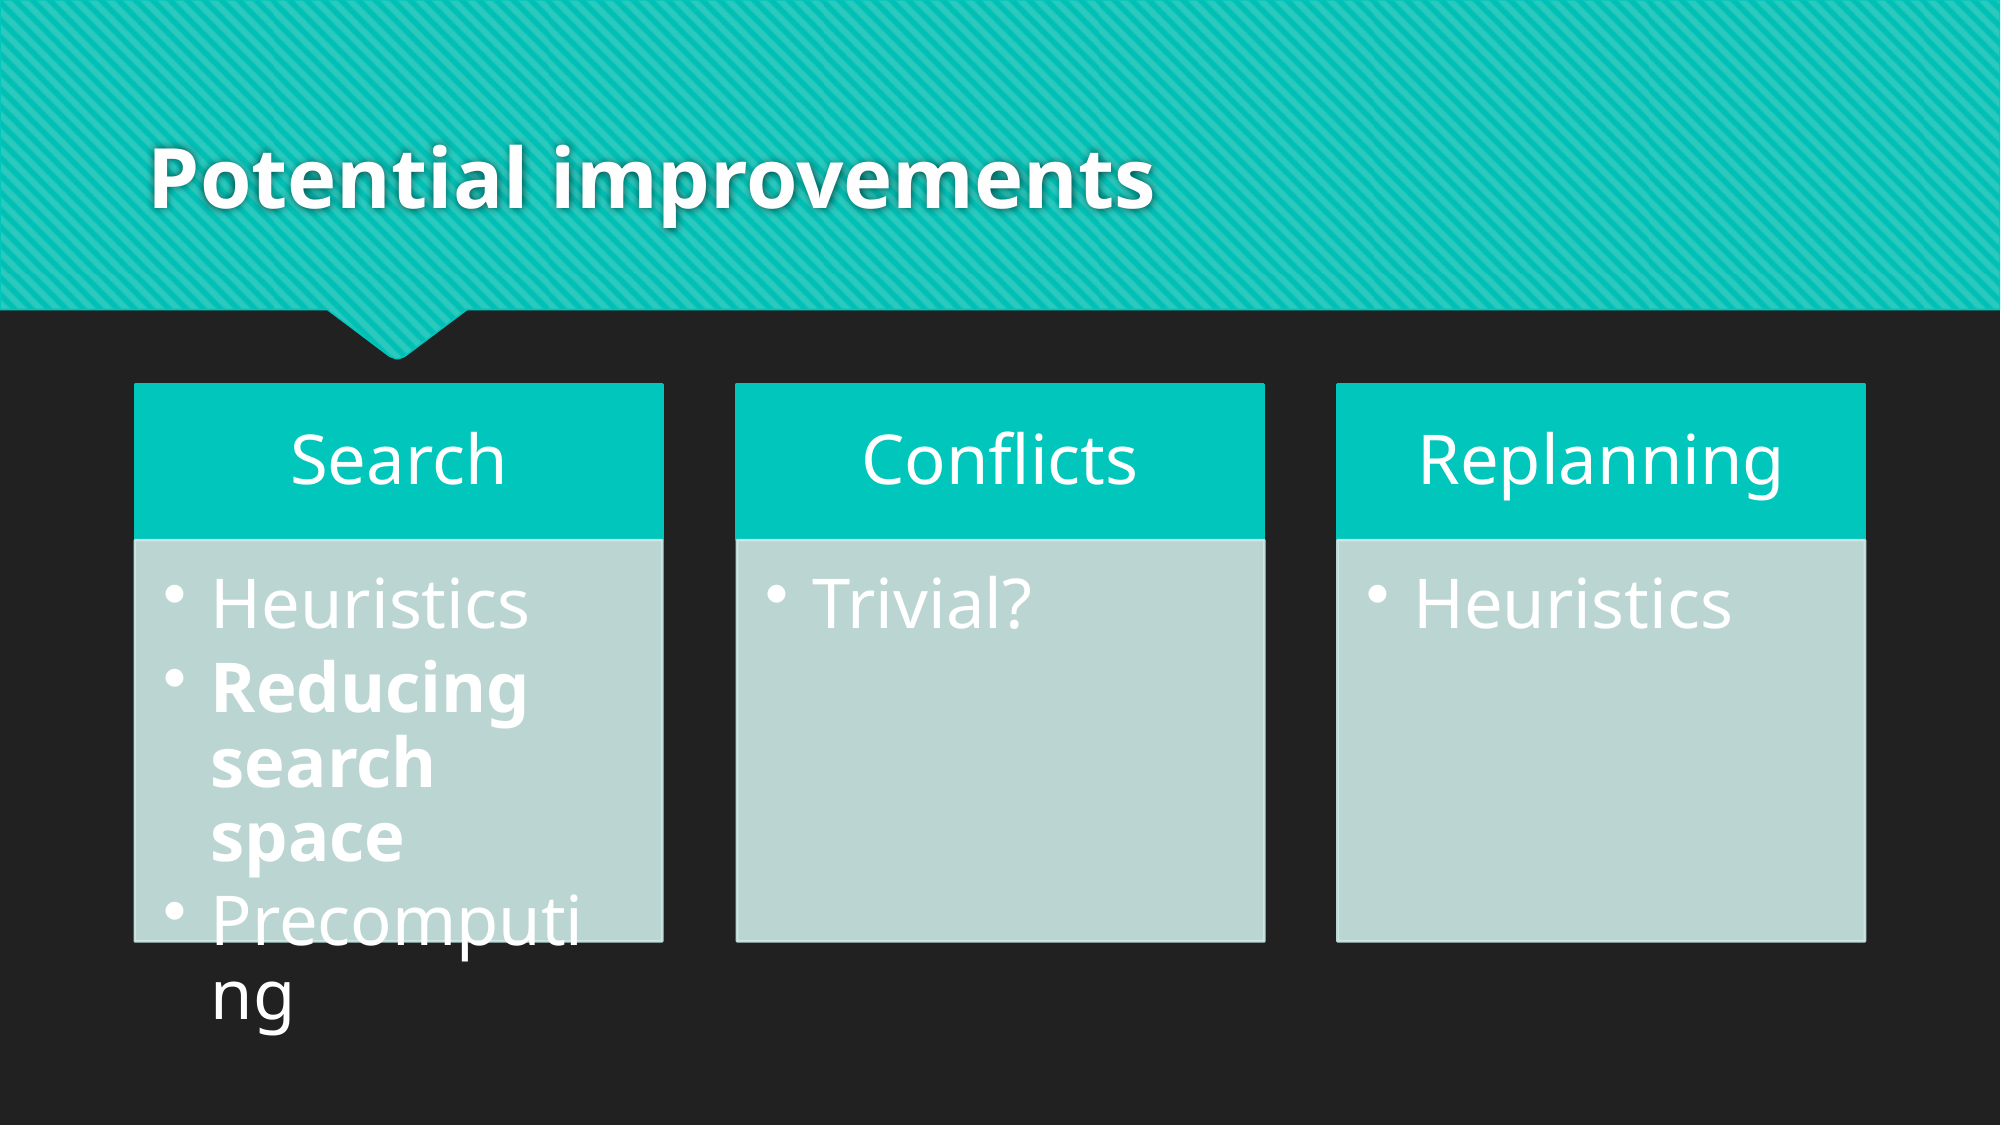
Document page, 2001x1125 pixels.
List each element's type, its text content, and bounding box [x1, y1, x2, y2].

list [134, 364, 1866, 962]
title Potential improvements [132, 73, 1868, 233]
